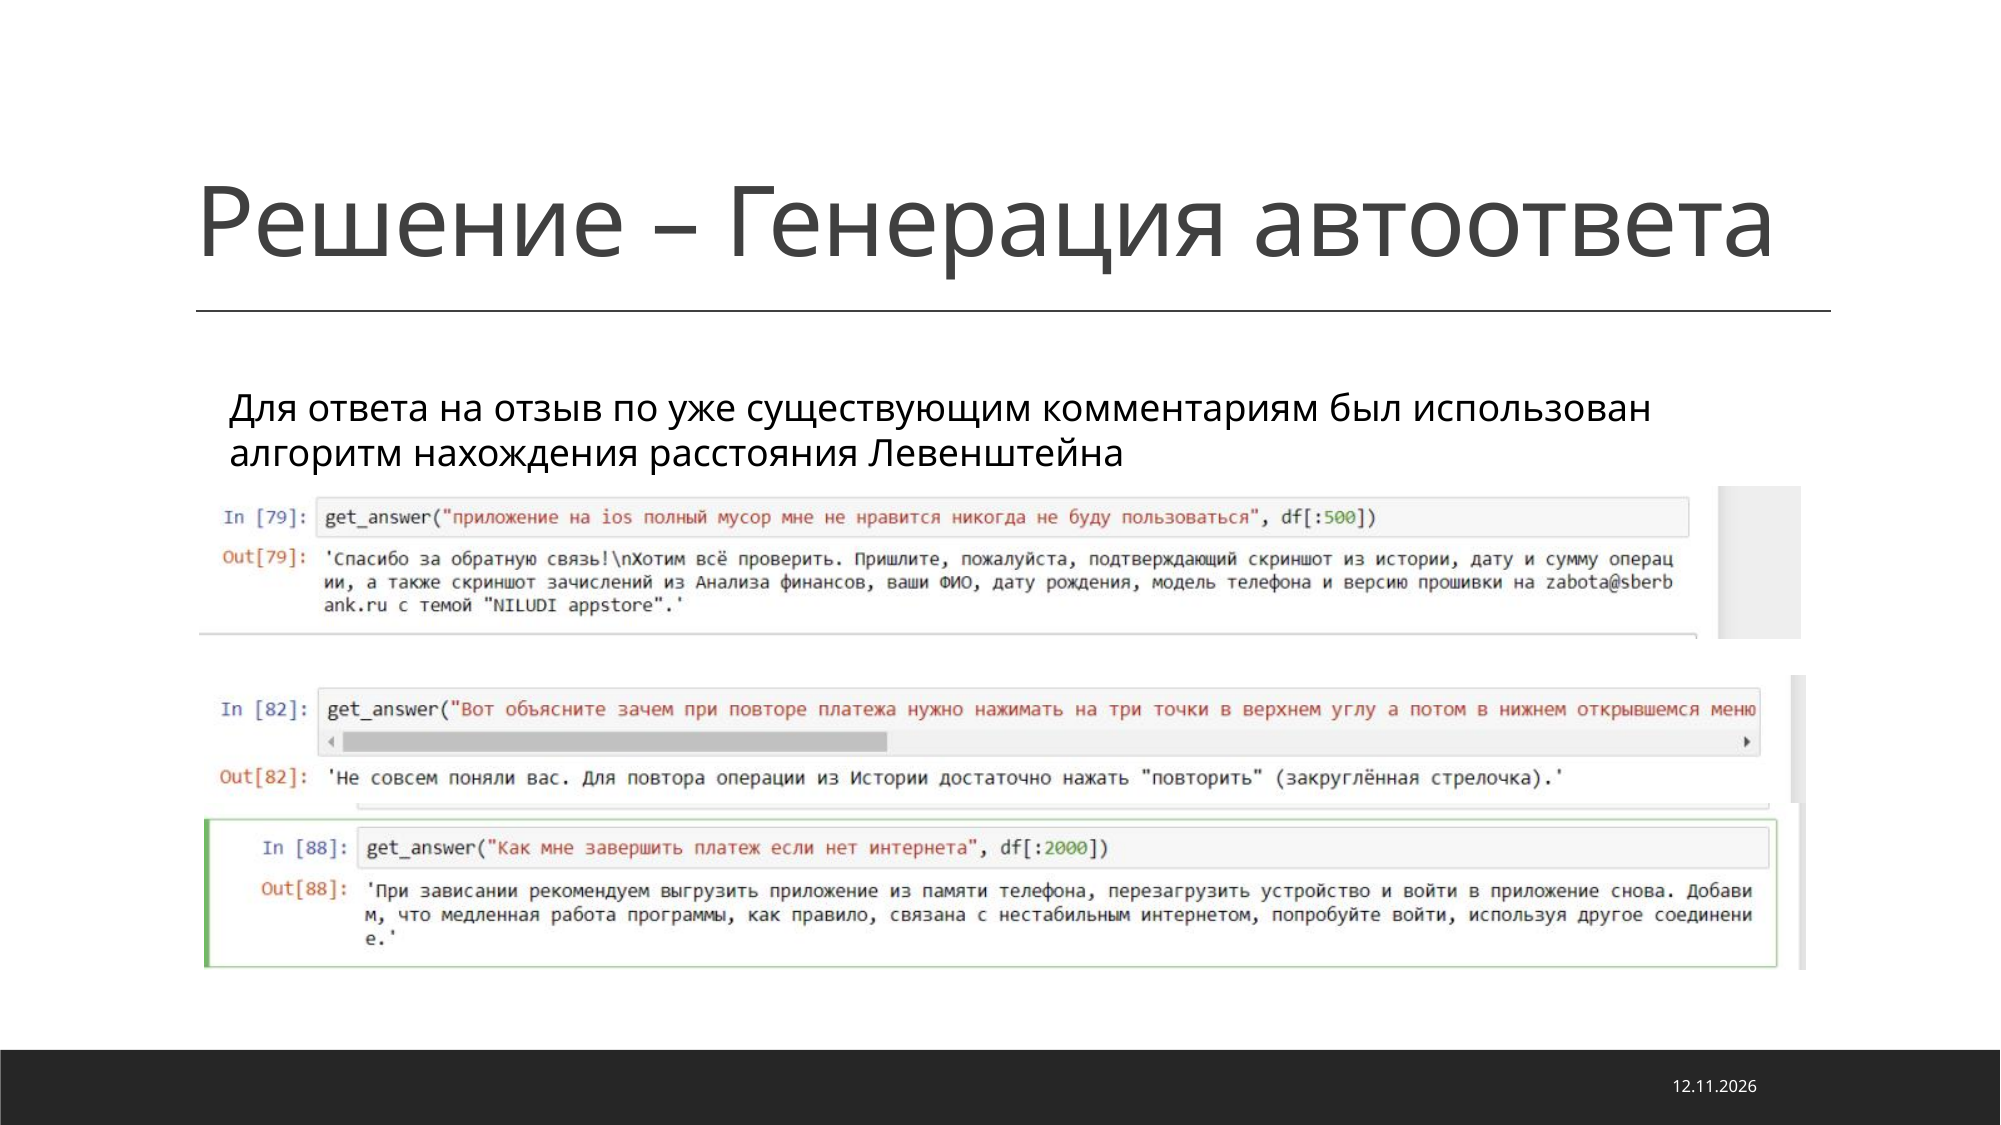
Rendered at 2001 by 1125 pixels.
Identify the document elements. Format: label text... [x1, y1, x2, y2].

picture [204, 675, 1806, 971]
text_box Для ответа на отзыв по уже существующим комментариям был использован алгоритм нахождения расстояния Левенштейна [214, 377, 1788, 481]
picture [199, 485, 1801, 640]
title Решение – Генерация автоответа [180, 47, 1830, 285]
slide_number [1348, 1057, 1773, 1118]
